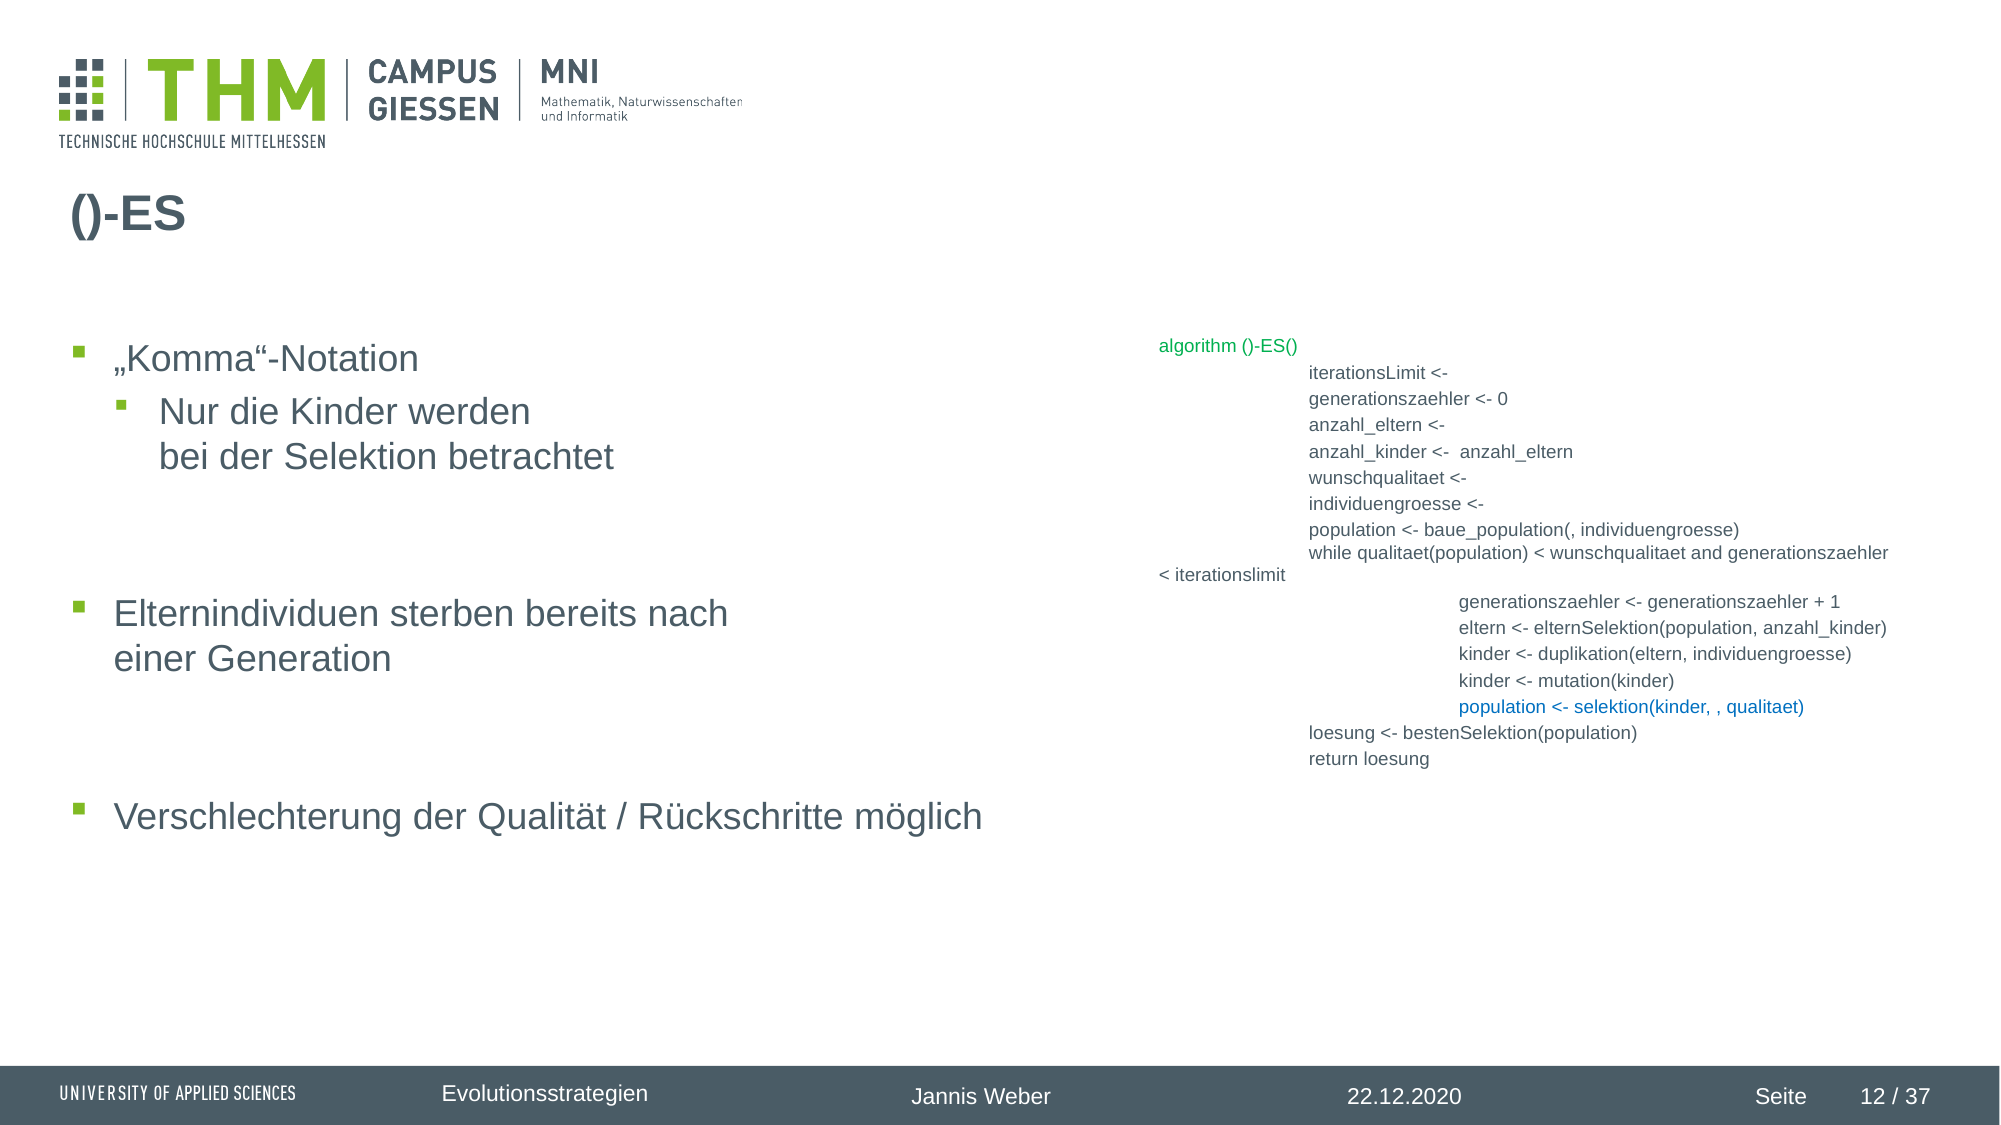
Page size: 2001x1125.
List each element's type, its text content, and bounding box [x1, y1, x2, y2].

picture [59, 59, 742, 148]
picture [59, 1082, 296, 1104]
text_box „Komma“-Notation Nur die Kinder werden bei der Selektion betrachtet Elternindividuen sterben bereits nach einer Generation Verschlechterung der Qualität / Rückschritte möglich [54, 326, 1940, 1033]
